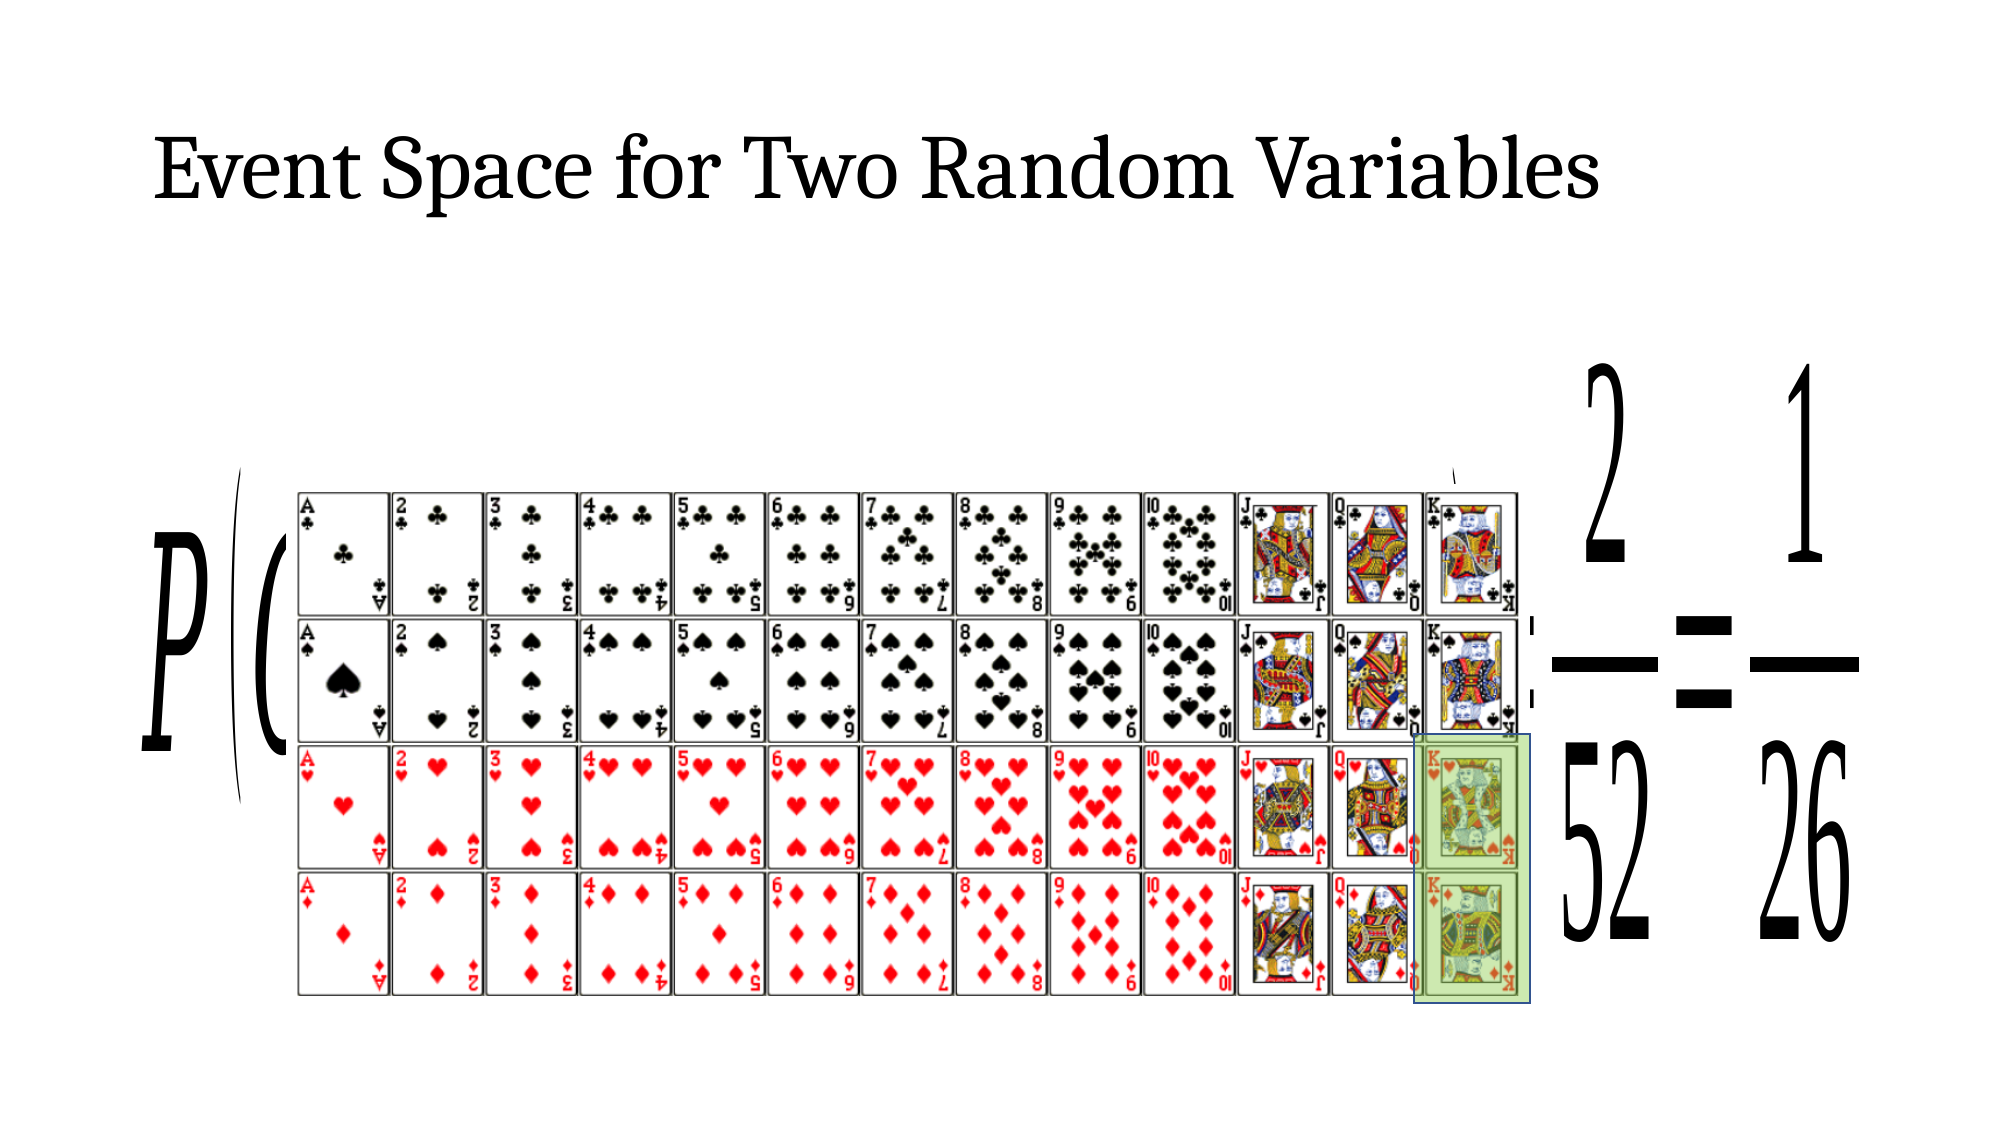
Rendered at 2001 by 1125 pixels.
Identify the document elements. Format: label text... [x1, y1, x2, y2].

picture [286, 484, 1530, 1003]
title Event Space for Two Random Variables [137, 59, 1863, 278]
